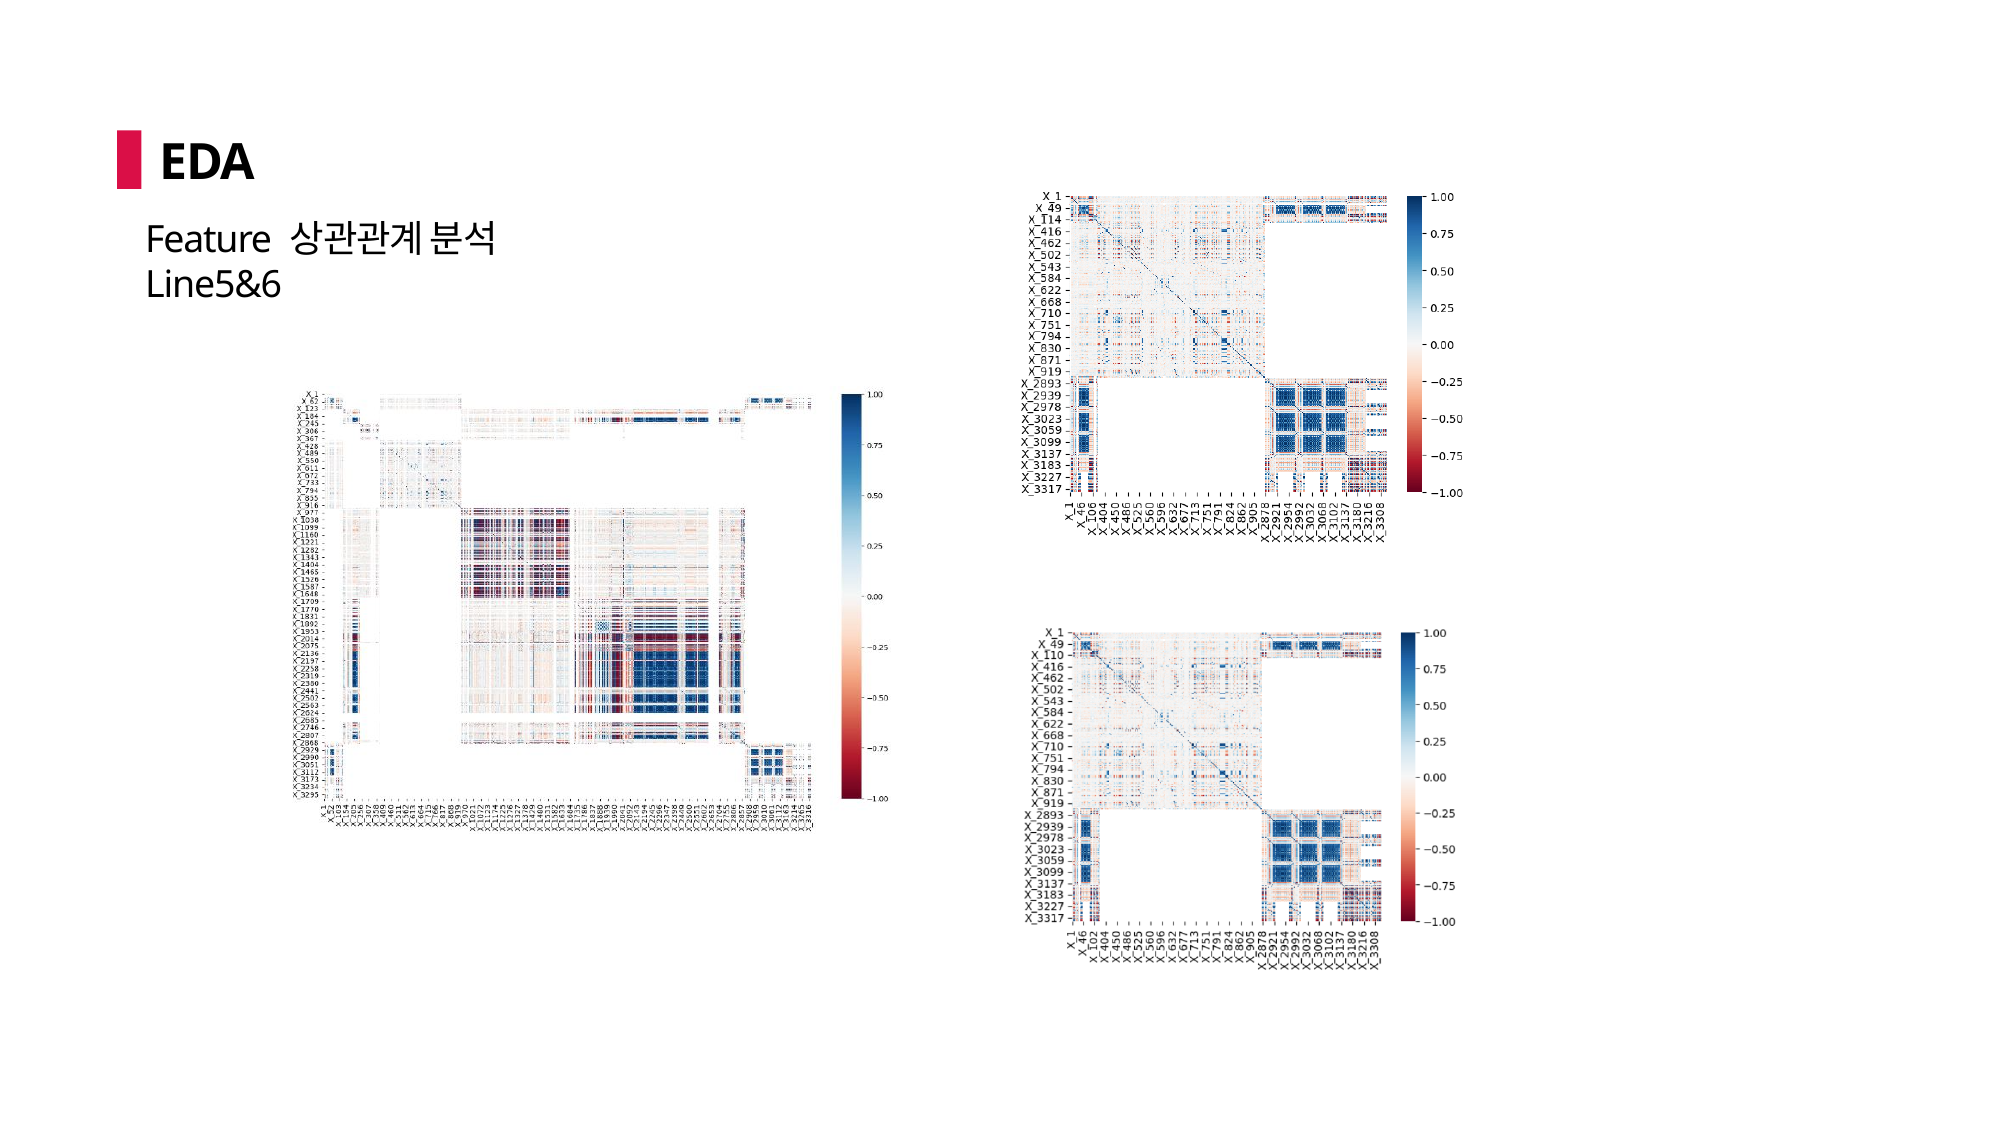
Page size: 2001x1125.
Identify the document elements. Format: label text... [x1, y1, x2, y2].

text_box [116, 129, 142, 190]
text_box Feature 상관관계 분석 Line5&6 [130, 207, 513, 313]
picture [1018, 621, 1469, 972]
picture [1018, 188, 1469, 547]
picture [271, 386, 896, 834]
text_box EDA [144, 121, 271, 197]
